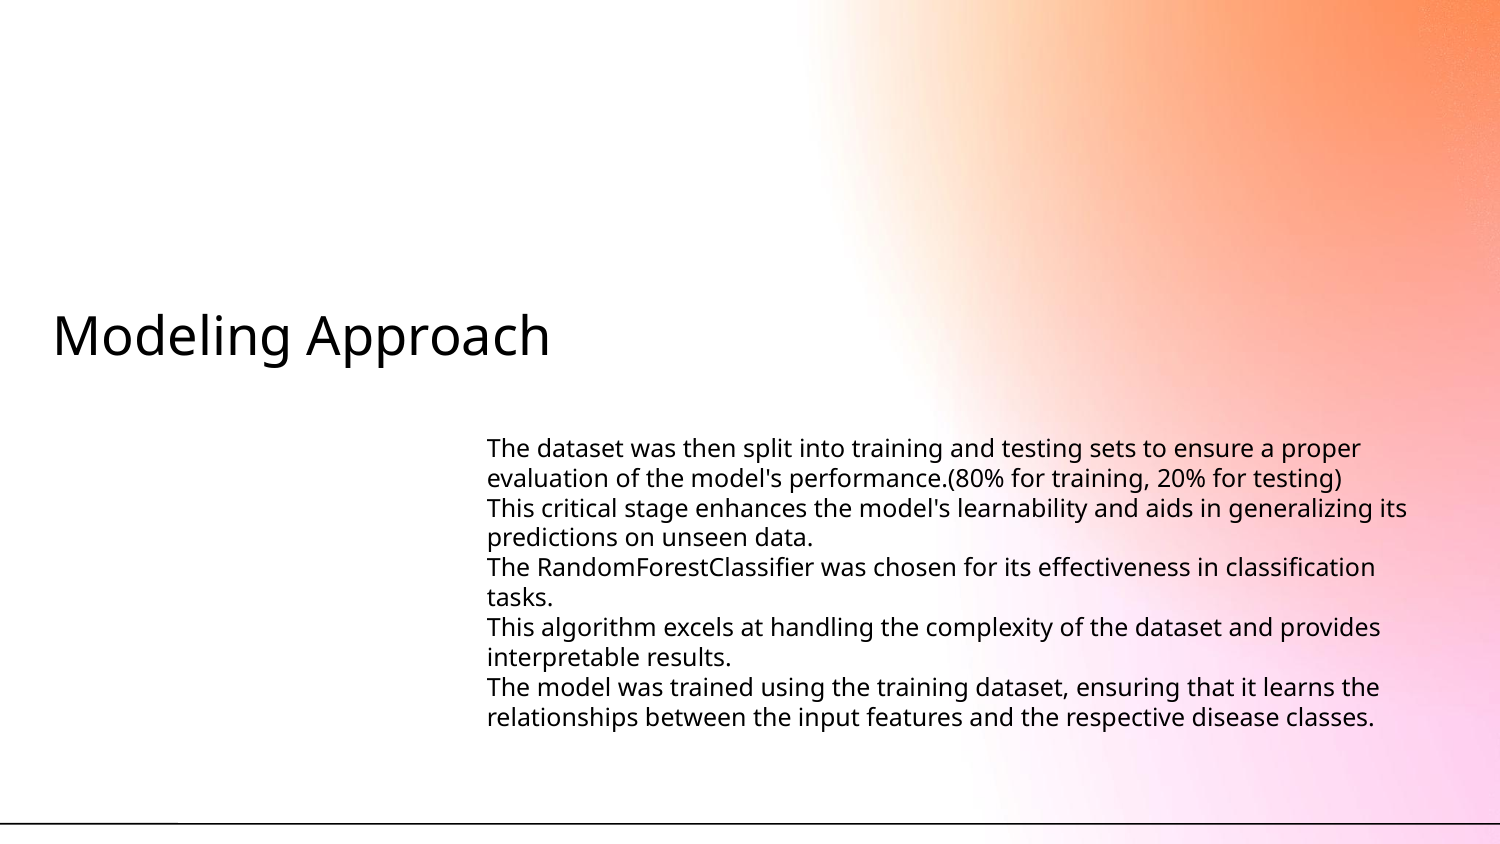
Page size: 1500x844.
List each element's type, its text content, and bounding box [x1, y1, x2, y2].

subtitle The dataset was then split into training and testing sets to ensure a proper evaluation of the model's performance.(80% for training, 20% for testing) This critical stage enhances the model's learnability and aids in generalizing its predictions on unseen data. The RandomForestClassifier was chosen for its effectiveness in classification tasks. This algorithm excels at handling the complexity of the dataset and provides interpretable results. The model was trained using the training dataset, ensuring that it learns the relationships between the input features and the respective disease classes. [471, 417, 1463, 755]
picture [0, 0, 1500, 823]
title Modeling Approach [37, 43, 744, 382]
picture [0, 825, 1500, 844]
